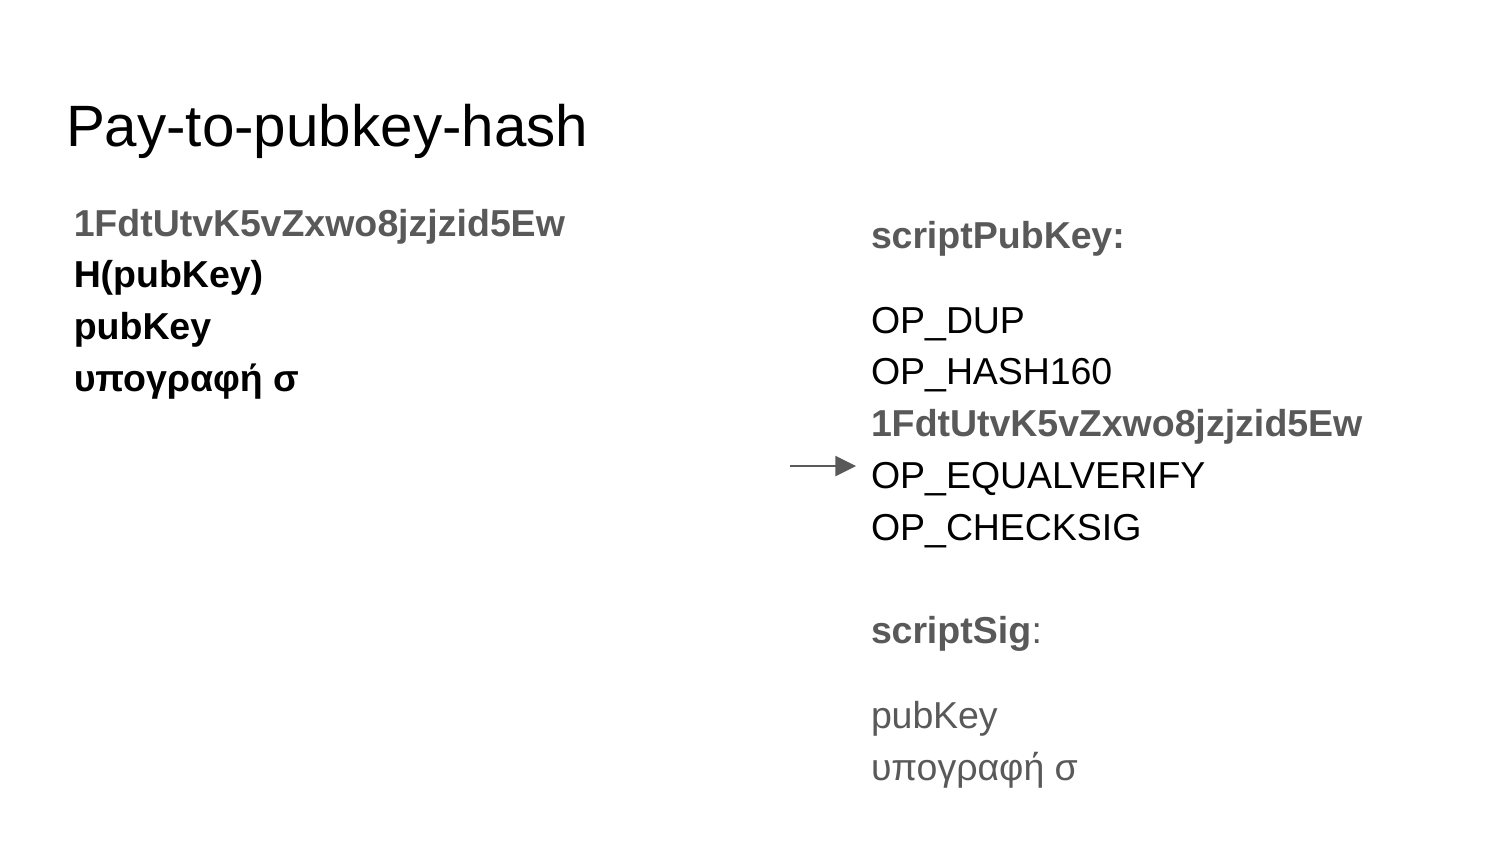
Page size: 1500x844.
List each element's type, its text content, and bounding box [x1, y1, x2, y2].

title Pay-to-pubkey-hash [51, 72, 1449, 167]
text_box 1FdtUtvK5vZxwo8jzjzid5Ew H(pubKey) pubKey υπογραφή σ [58, 176, 773, 765]
list scriptPubKey: OP_DUP OP_HASH160 1FdtUtvK5vZxwo8jzjzid5Ew OP_EQUALVERIFY OP_CHECKSIG scriptSig: pubKey υπογραφή σ [856, 189, 1449, 811]
